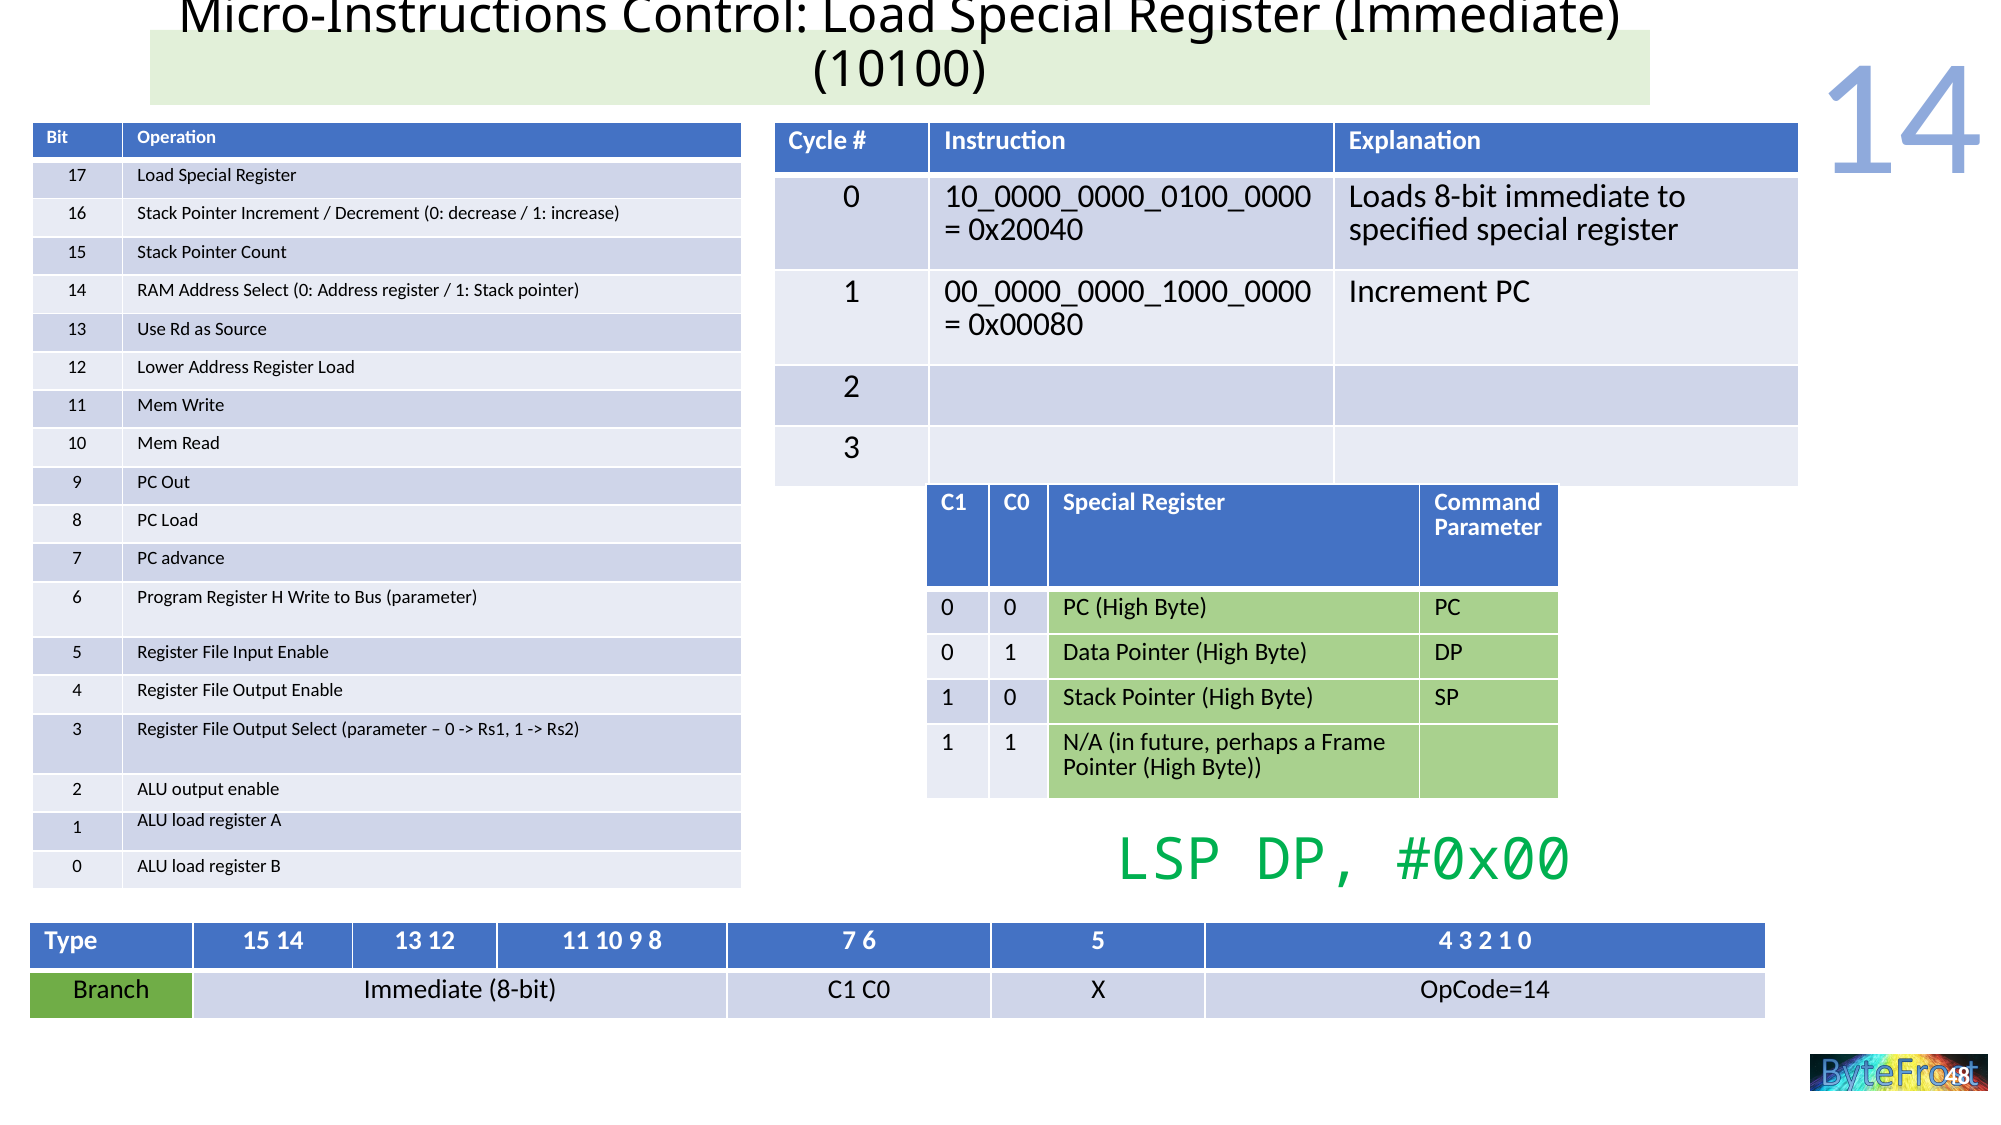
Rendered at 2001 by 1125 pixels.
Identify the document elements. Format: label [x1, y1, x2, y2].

table_header [353, 923, 496, 968]
table_cell [1049, 635, 1419, 678]
table_cell [33, 676, 122, 713]
picture [1810, 1054, 1988, 1091]
table_cell [123, 199, 741, 236]
table_cell [33, 163, 122, 198]
table_header [992, 923, 1204, 968]
table_cell [1420, 725, 1558, 798]
table_cell [123, 676, 741, 713]
table_cell [33, 775, 122, 811]
table_header [927, 485, 988, 586]
table_cell [123, 353, 741, 389]
table_cell [1049, 725, 1419, 798]
table_cell [1335, 427, 1798, 486]
table_cell [33, 238, 122, 274]
table_cell [775, 178, 928, 269]
table_cell [33, 715, 122, 773]
table_cell [33, 813, 122, 850]
table_cell [123, 506, 741, 542]
table_cell [123, 544, 741, 581]
text_box [1066, 813, 1587, 899]
table_cell [33, 638, 122, 674]
table_cell [33, 852, 122, 888]
table_header [123, 123, 741, 157]
table_header [194, 923, 352, 968]
table_cell [775, 366, 928, 425]
table_header [775, 123, 928, 172]
table_cell [123, 852, 741, 888]
table_cell [1335, 366, 1798, 425]
table_cell [927, 725, 988, 798]
table_cell [123, 314, 741, 351]
table_cell [990, 635, 1047, 678]
table_cell [1335, 178, 1798, 269]
table_cell [927, 592, 988, 633]
table_header [930, 123, 1333, 172]
table_cell [930, 178, 1333, 269]
table_cell [990, 680, 1047, 723]
table_cell [33, 314, 122, 351]
table_cell [775, 427, 928, 486]
table_cell [123, 813, 741, 850]
table_cell [775, 271, 928, 364]
table_cell [30, 973, 192, 1018]
table_cell [992, 973, 1204, 1018]
table_cell [194, 973, 726, 1018]
table_cell [927, 635, 988, 678]
table_cell [1049, 592, 1419, 633]
table_cell [123, 238, 741, 274]
table_cell [123, 468, 741, 504]
table_cell [930, 271, 1333, 364]
table_cell [1049, 680, 1419, 723]
table_cell [33, 391, 122, 427]
table_cell [990, 725, 1047, 798]
table_cell [33, 506, 122, 542]
table_header [30, 923, 192, 968]
table_cell [123, 583, 741, 636]
table_cell [1335, 271, 1798, 364]
table_cell [990, 592, 1047, 633]
table_header [33, 123, 122, 157]
table_cell [33, 353, 122, 389]
table_cell [927, 680, 988, 723]
table_cell [33, 544, 122, 581]
table_cell [123, 276, 741, 313]
table_cell [728, 973, 990, 1018]
table_cell [1420, 635, 1558, 678]
table_cell [123, 715, 741, 773]
table_cell [930, 366, 1333, 425]
table_cell [1420, 680, 1558, 723]
table_header [1049, 485, 1419, 586]
table_header [1335, 123, 1798, 172]
table_cell [33, 429, 122, 466]
table_cell [1206, 973, 1765, 1018]
table_cell [33, 583, 122, 636]
table_cell [123, 391, 741, 427]
table_header [1206, 923, 1765, 968]
table_cell [33, 468, 122, 504]
table_header [1420, 485, 1558, 586]
text_box [1535, 1044, 1986, 1105]
table_cell [33, 199, 122, 236]
title [150, 29, 1650, 105]
table_header [990, 485, 1047, 586]
table_cell [123, 429, 741, 466]
table_cell [123, 638, 741, 674]
table_cell [930, 427, 1333, 483]
table_cell [33, 276, 122, 313]
table_cell [123, 775, 741, 811]
table_cell [123, 163, 741, 198]
text_box [1799, 0, 1999, 215]
table_header [498, 923, 726, 968]
table_cell [1420, 592, 1558, 633]
table_header [728, 923, 990, 968]
